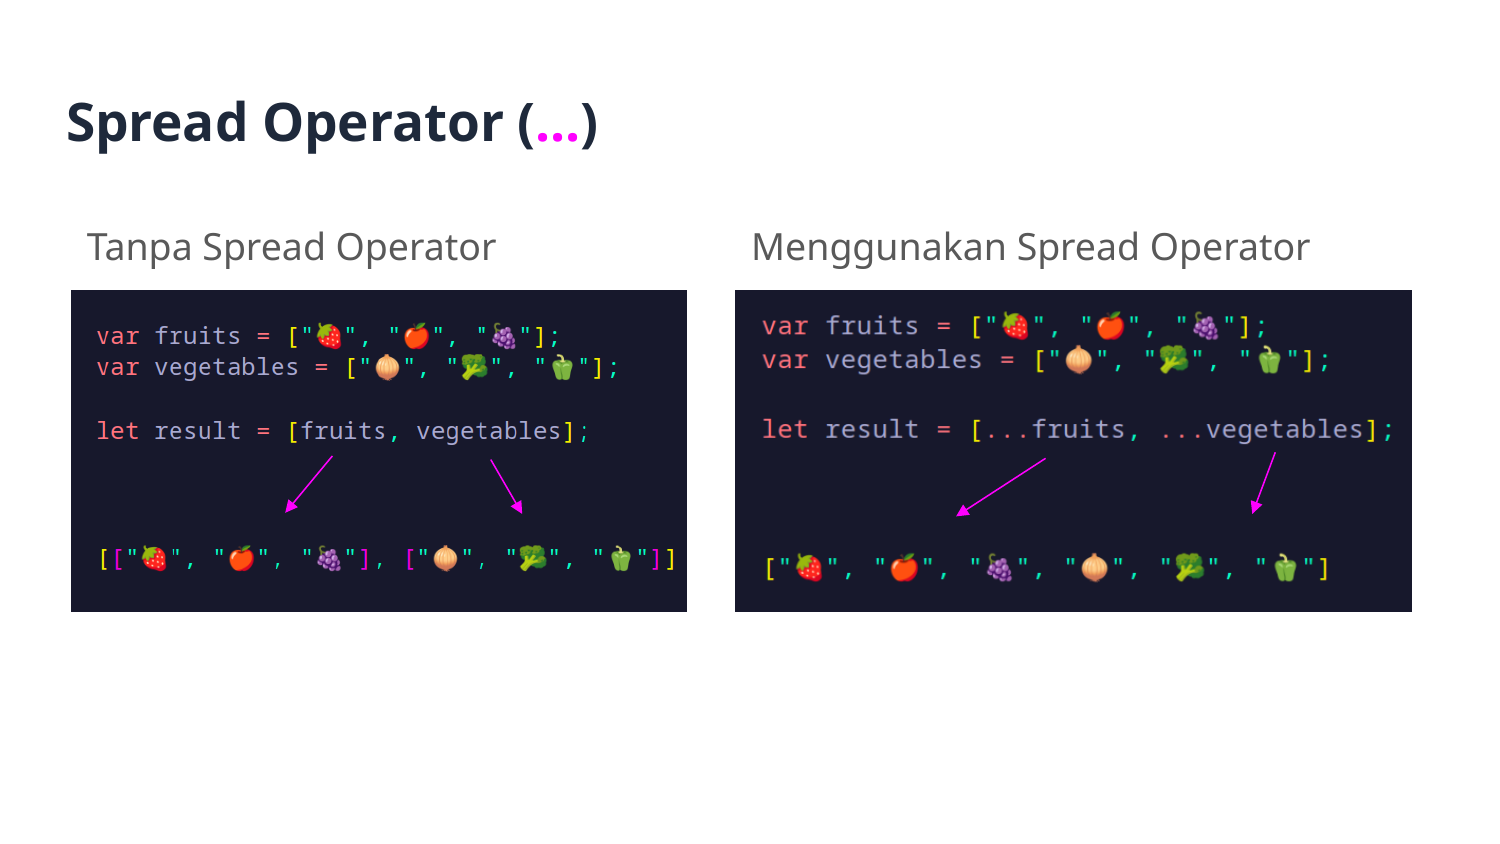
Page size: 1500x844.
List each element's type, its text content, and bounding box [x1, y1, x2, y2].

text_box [955, 458, 1046, 517]
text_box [284, 455, 333, 514]
text_box Tanpa Spread Operator [71, 207, 681, 283]
title Spread Operator (...) [51, 72, 1449, 167]
picture [71, 289, 687, 613]
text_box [490, 459, 523, 515]
text_box Menggunakan Spread Operator [735, 207, 1345, 283]
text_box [1252, 451, 1276, 515]
picture [735, 289, 1412, 613]
